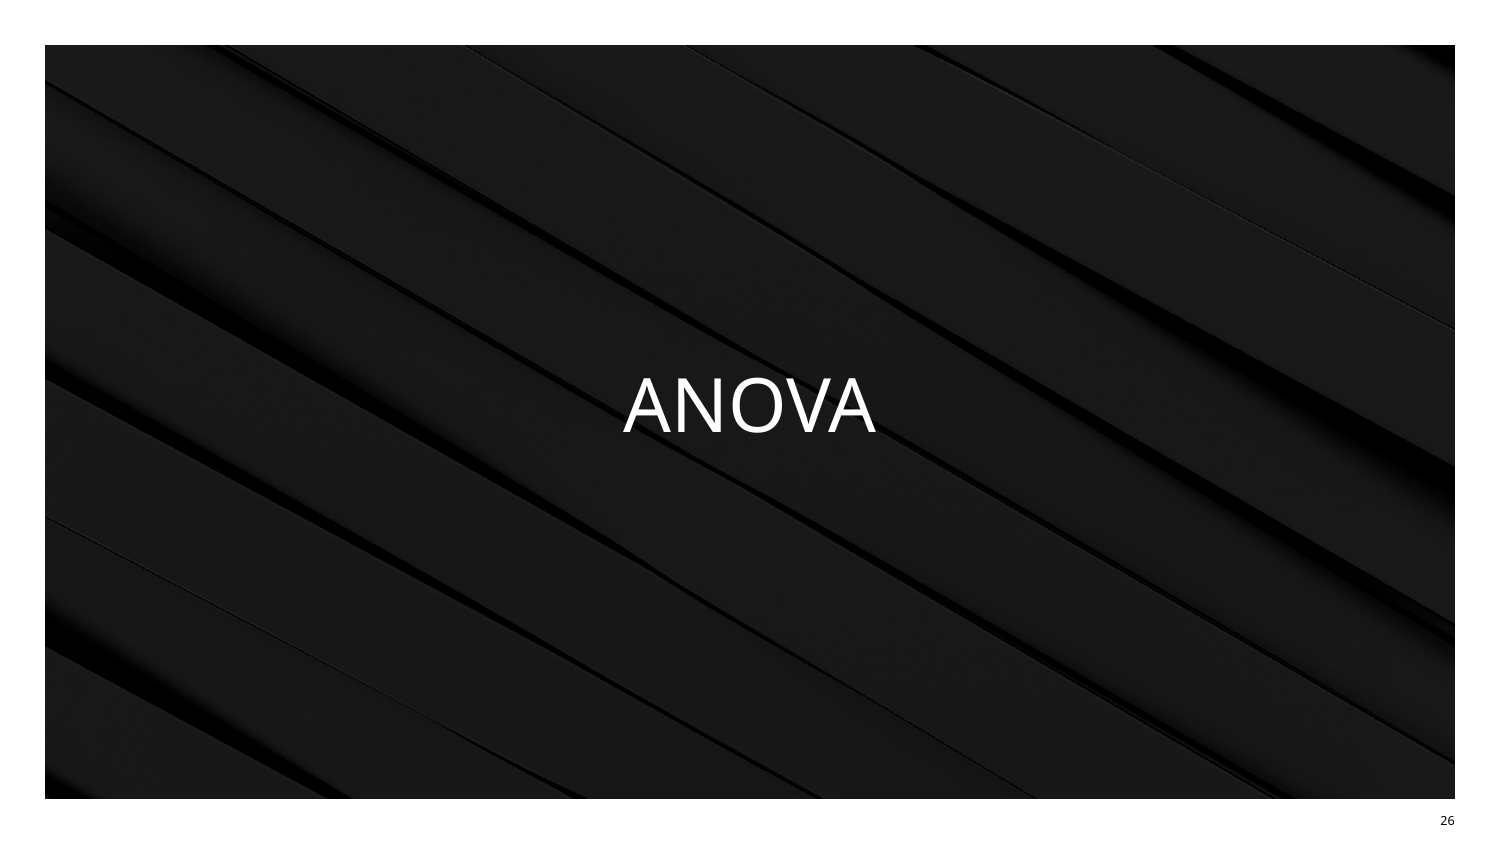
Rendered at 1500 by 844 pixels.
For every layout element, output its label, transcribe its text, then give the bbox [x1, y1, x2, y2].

picture [45, 473, 1455, 799]
title ANOVA [45, 342, 1455, 473]
picture [45, 45, 1455, 342]
